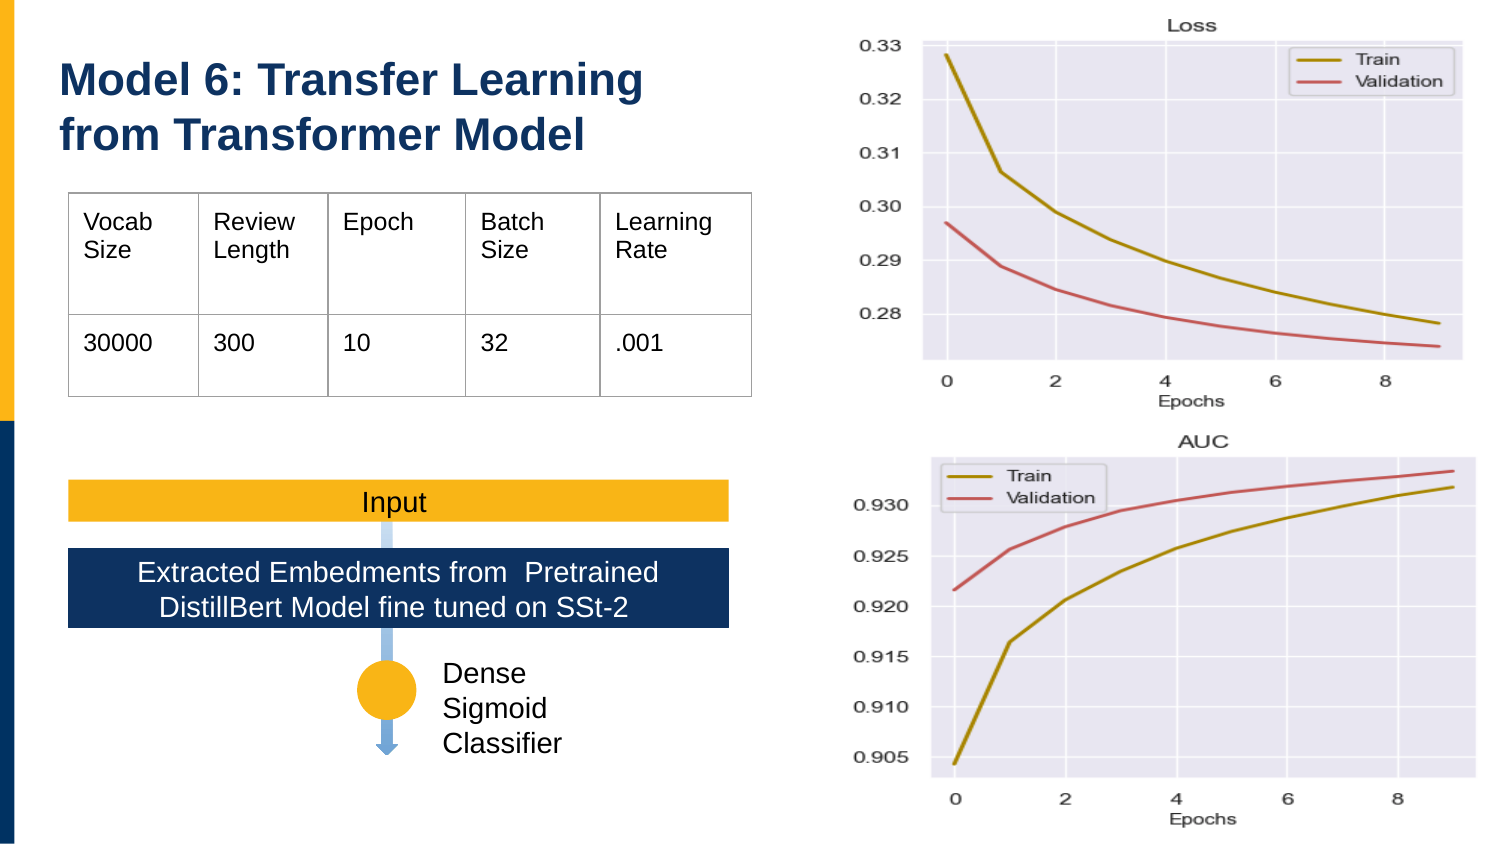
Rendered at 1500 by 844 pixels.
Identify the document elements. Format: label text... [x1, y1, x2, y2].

picture [852, 18, 1485, 417]
picture [852, 427, 1485, 836]
text_box Input [68, 479, 729, 522]
text_box Extracted Embedments from Pretrained DistillBert Model fine tuned on SSt-2 [68, 548, 729, 628]
table_header Vocab Size [69, 194, 198, 314]
table_cell 10 [329, 315, 465, 396]
table_header Learning Rate [601, 194, 751, 314]
text_box [375, 720, 398, 756]
text_box [381, 522, 393, 548]
table_cell 32 [466, 315, 599, 396]
text_box [381, 628, 393, 660]
table_header Epoch [329, 194, 465, 314]
table_cell 30000 [69, 315, 198, 396]
table_header Batch Size [466, 194, 599, 314]
text_box [357, 660, 417, 720]
table_header Review Length [199, 194, 327, 314]
title Model 6: Transfer Learning from Transformer Model [44, 34, 730, 129]
text_box Dense Sigmoid Classifier [427, 639, 610, 741]
table_cell .001 [601, 315, 751, 396]
table_cell 300 [199, 315, 327, 396]
